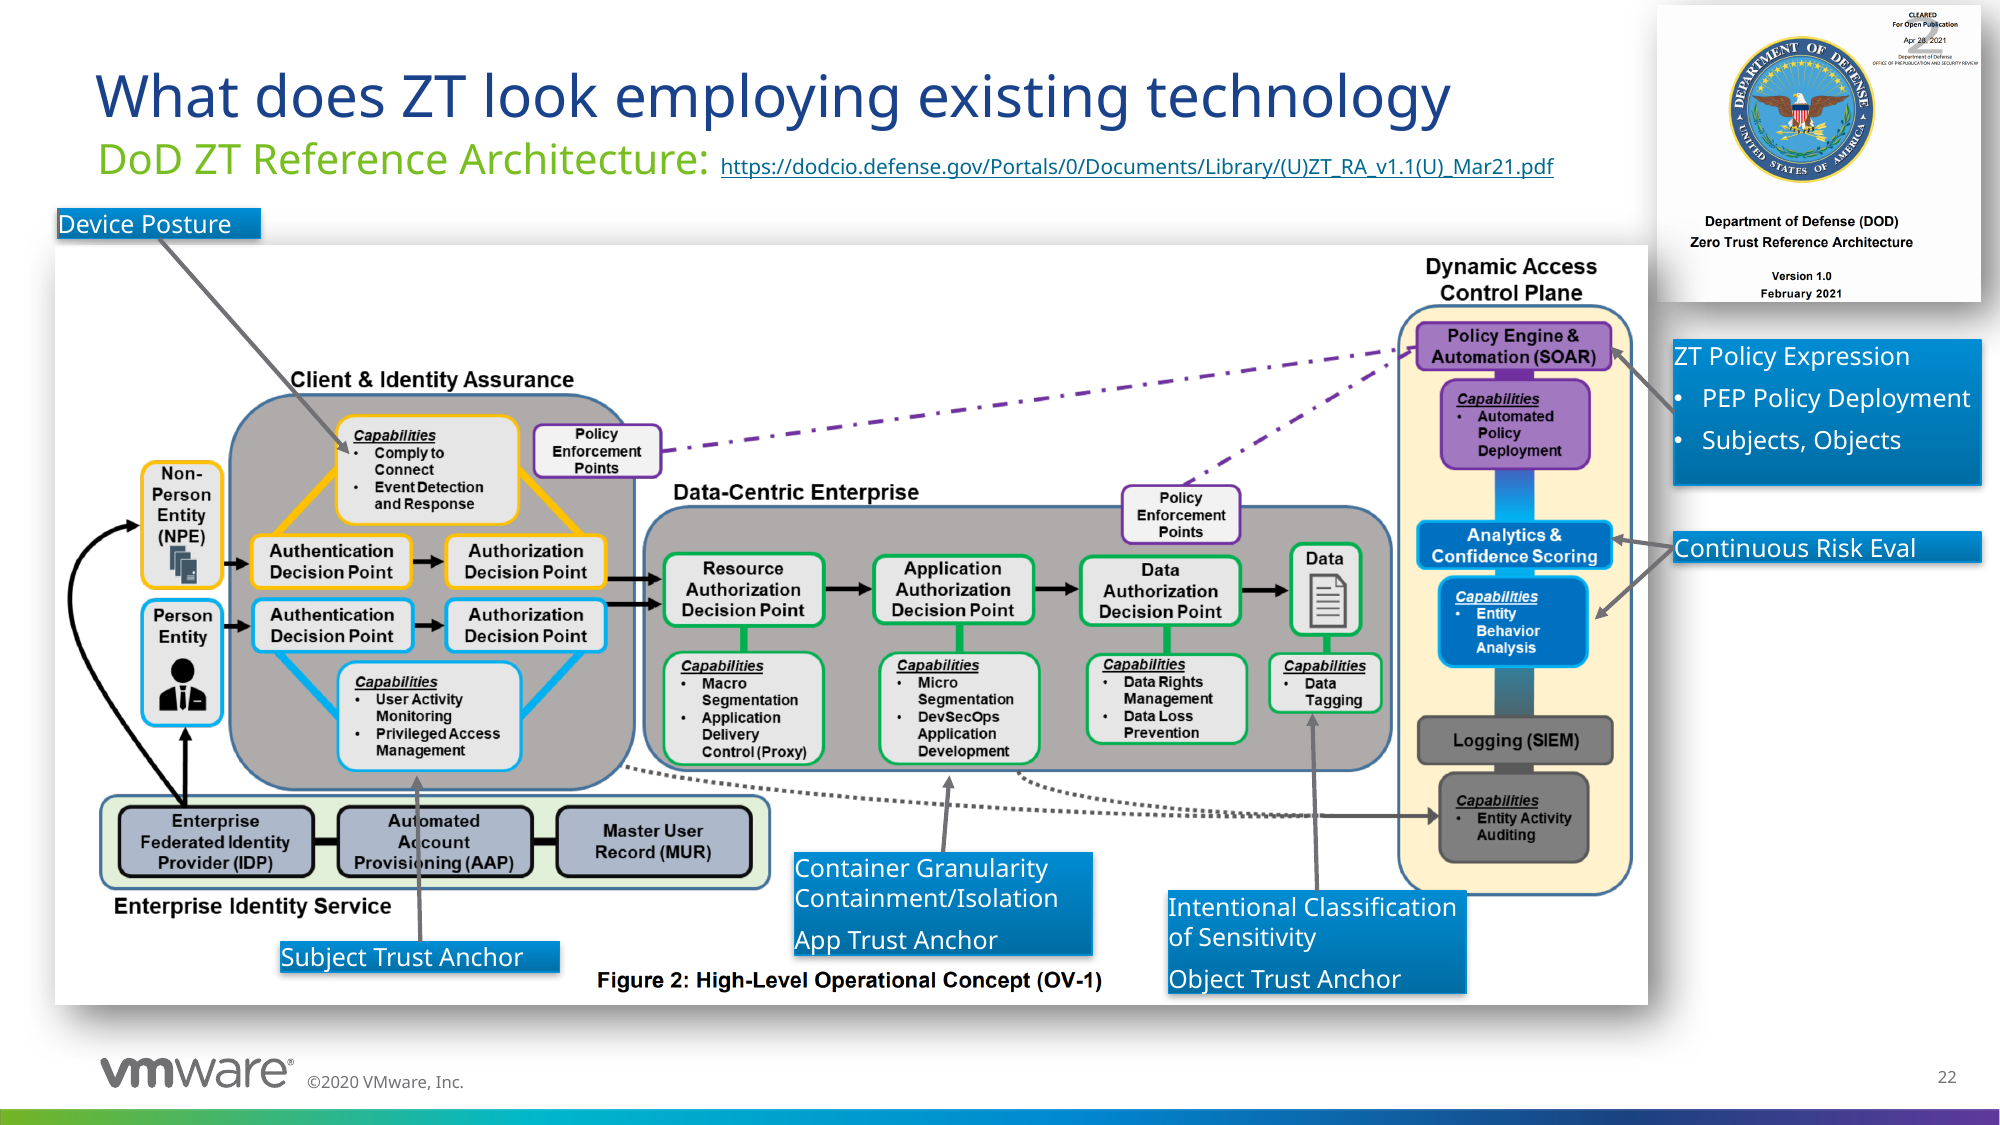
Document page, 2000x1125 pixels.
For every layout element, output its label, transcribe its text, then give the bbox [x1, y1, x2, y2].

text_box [158, 238, 350, 455]
picture [54, 245, 1648, 1005]
text_box Device Posture [57, 208, 261, 239]
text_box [1312, 712, 1318, 892]
title What does ZT look employing existing technology [95, 67, 1640, 131]
text_box ZT Policy Expression PEP Policy Deployment Subjects, Objects [1673, 339, 1982, 486]
text_box Continuous Risk Eval [1673, 531, 1982, 563]
picture [0, 1109, 2000, 1125]
subtitle DoD ZT Reference Architecture: https://dodcio.defense.gov/Portals/0/Documents/Library/(U)ZT_RA_v1.1(U)_Mar21.pdf [97, 133, 1640, 174]
picture [1421, 524, 1609, 566]
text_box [416, 775, 421, 943]
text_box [942, 775, 950, 853]
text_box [1610, 346, 1675, 414]
picture [1657, 5, 1982, 302]
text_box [1594, 547, 1675, 620]
picture [1442, 580, 1585, 664]
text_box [1610, 538, 1675, 546]
